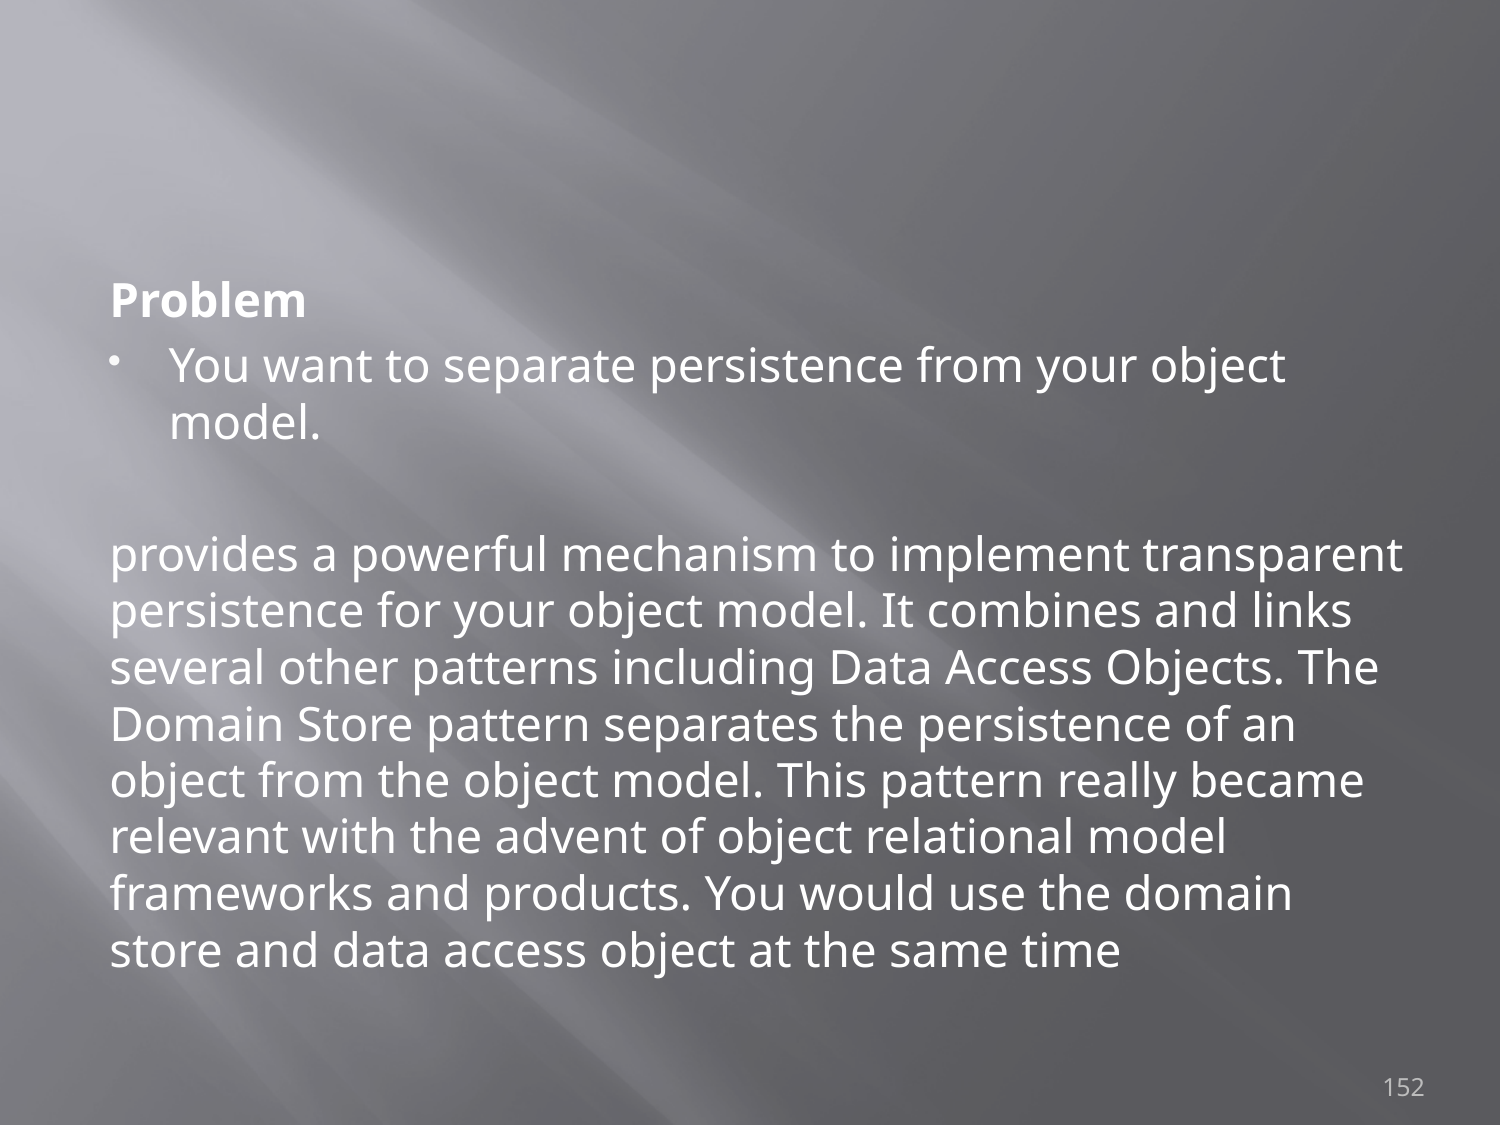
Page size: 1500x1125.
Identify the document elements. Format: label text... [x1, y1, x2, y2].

slide_number 152 [1299, 1052, 1425, 1113]
list Problem You want to separate persistence from your object model. provides a powerful mechanism to implement transparent persistence for your object model. It combines and links several other patterns including Data Access Objects. The Domain Store pattern separates the persistence of an object from the object model. This pattern really became relevant with the advent of object relational model frameworks and products. You would use the domain store and data access object at the same time [75, 262, 1425, 1035]
